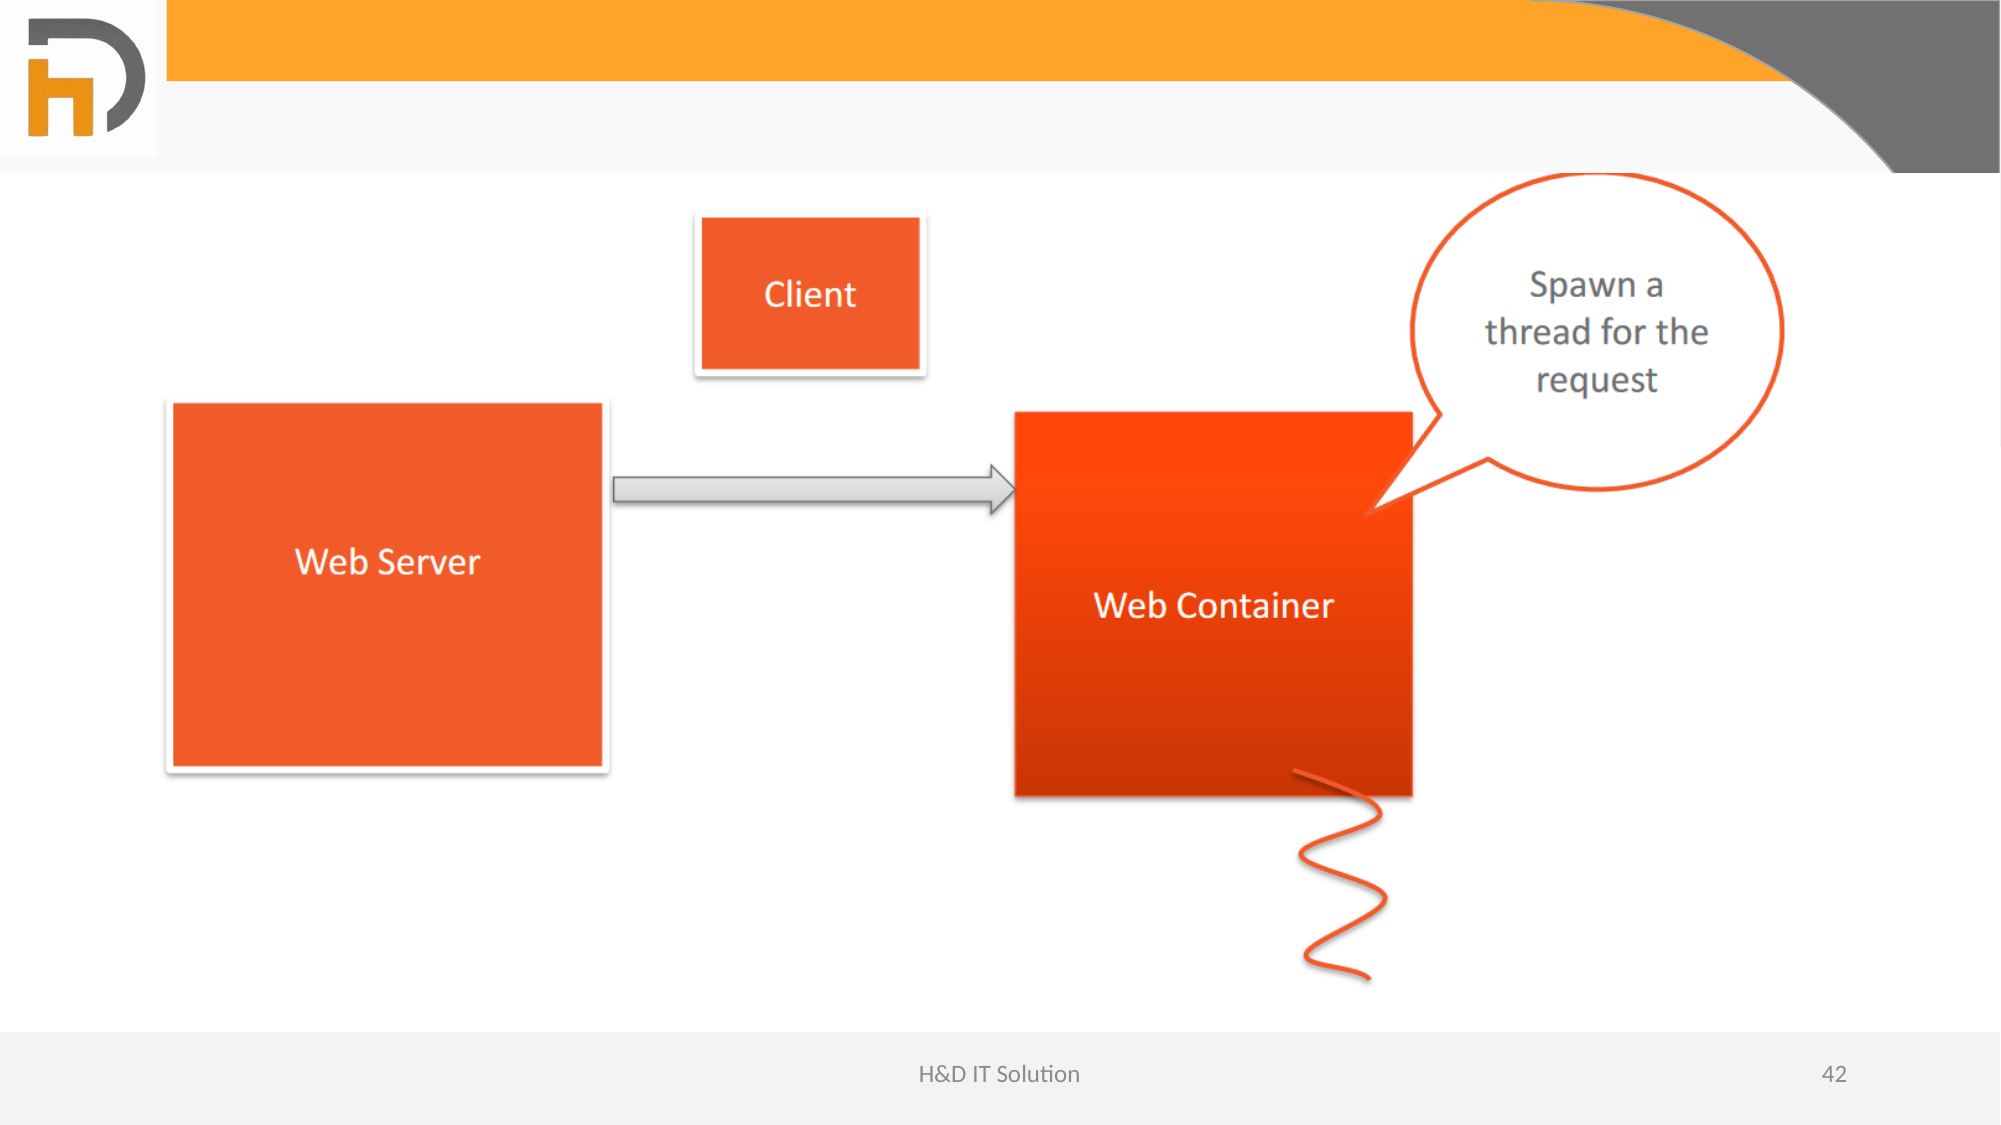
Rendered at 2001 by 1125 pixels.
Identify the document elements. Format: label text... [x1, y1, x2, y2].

slide_number 42 [1412, 1042, 1863, 1103]
picture [0, 173, 2000, 1032]
footer H&D IT Solution [662, 1042, 1338, 1103]
picture [0, 0, 157, 157]
